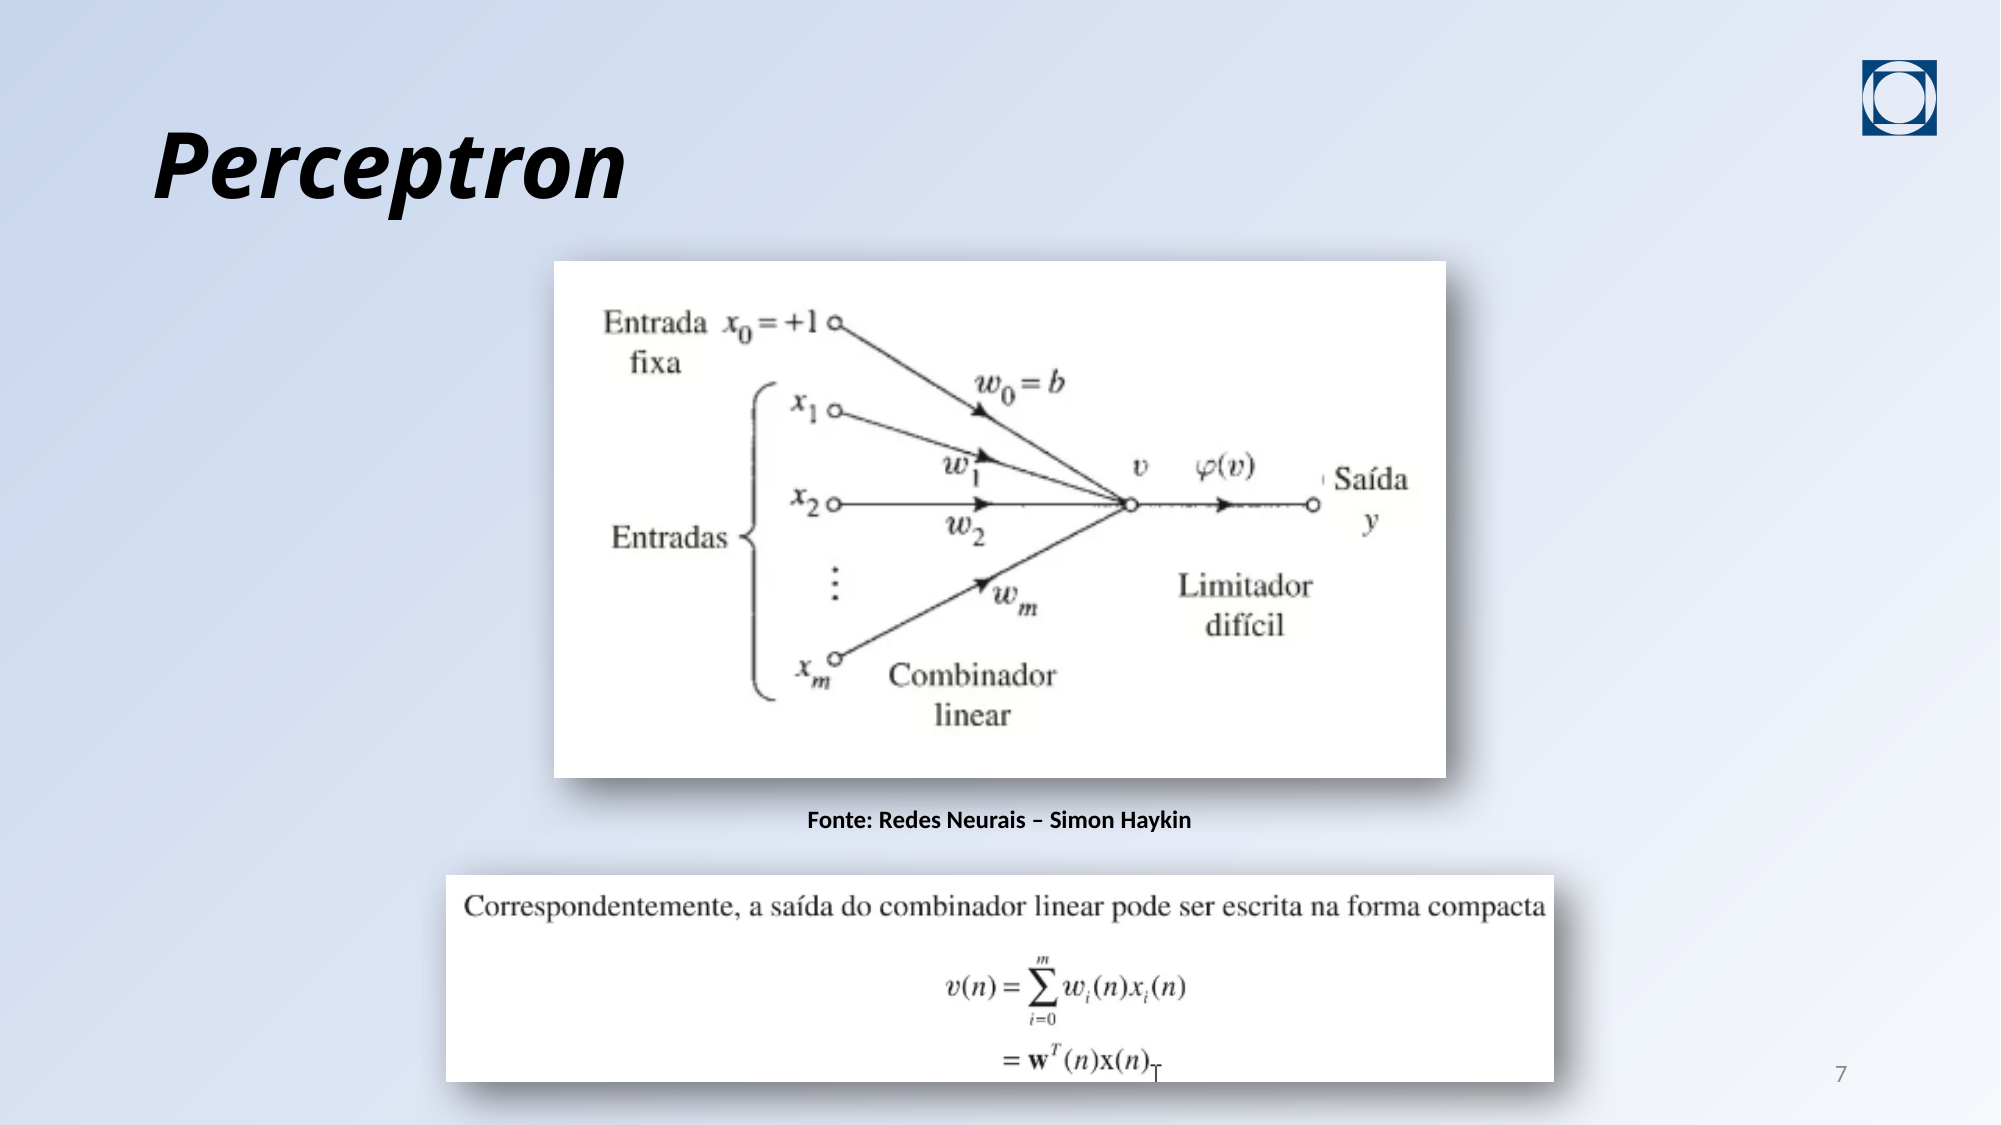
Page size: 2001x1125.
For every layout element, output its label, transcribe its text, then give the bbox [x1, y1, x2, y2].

picture [554, 261, 1446, 778]
picture [446, 875, 1554, 1082]
picture [1862, 59, 1939, 137]
slide_number 7 [1594, 1042, 1863, 1103]
text_box Fonte: Redes Neurais – Simon Haykin [554, 795, 1446, 841]
title Perceptron [137, 59, 1863, 278]
